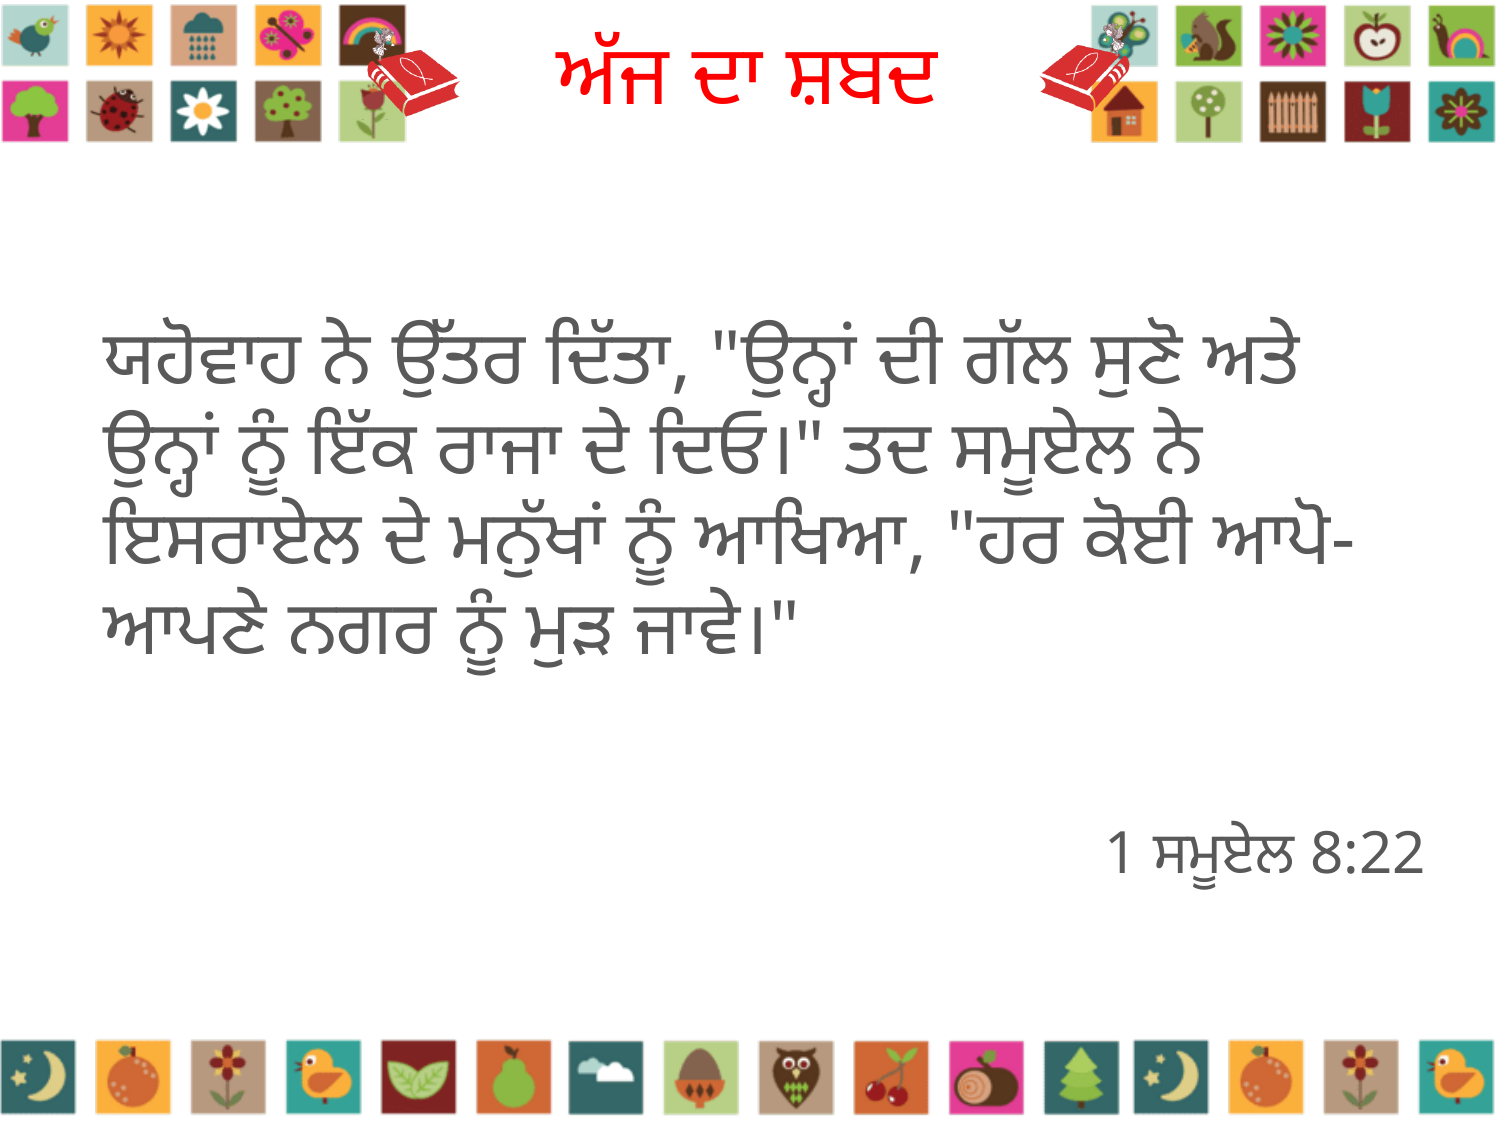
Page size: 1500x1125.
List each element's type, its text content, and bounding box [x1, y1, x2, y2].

picture [0, 3, 492, 150]
text_box ਯਹੋਵਾਹ ਨੇ ਉੱਤਰ ਦਿੱਤਾ, "ਉਨ੍ਹਾਂ ਦੀ ਗੱਲ ਸੁਣੋ ਅਤੇ ਉਨ੍ਹਾਂ ਨੂੰ ਇੱਕ ਰਾਜਾ ਦੇ ਦਿਓ।" ਤਦ ਸਮੂਏਲ ਨੇ ਇਸਰਾਏਲ ਦੇ ਮਨੁੱਖਾਂ ਨੂੰ ਆਖਿਆ, "ਹਰ ਕੋਈ ਆਪੋ-ਆਪਣੇ ਨਗਰ ਨੂੰ ਮੁੜ ਜਾਵੇ।" [88, 302, 1436, 678]
text_box ਅੱਜ ਦਾ ਸ਼ਬਦ [425, 13, 1078, 129]
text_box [0, 1028, 1500, 1118]
picture [1008, 3, 1500, 150]
text_box 1 ਸਮੂਏਲ 8:22 [808, 807, 1441, 893]
